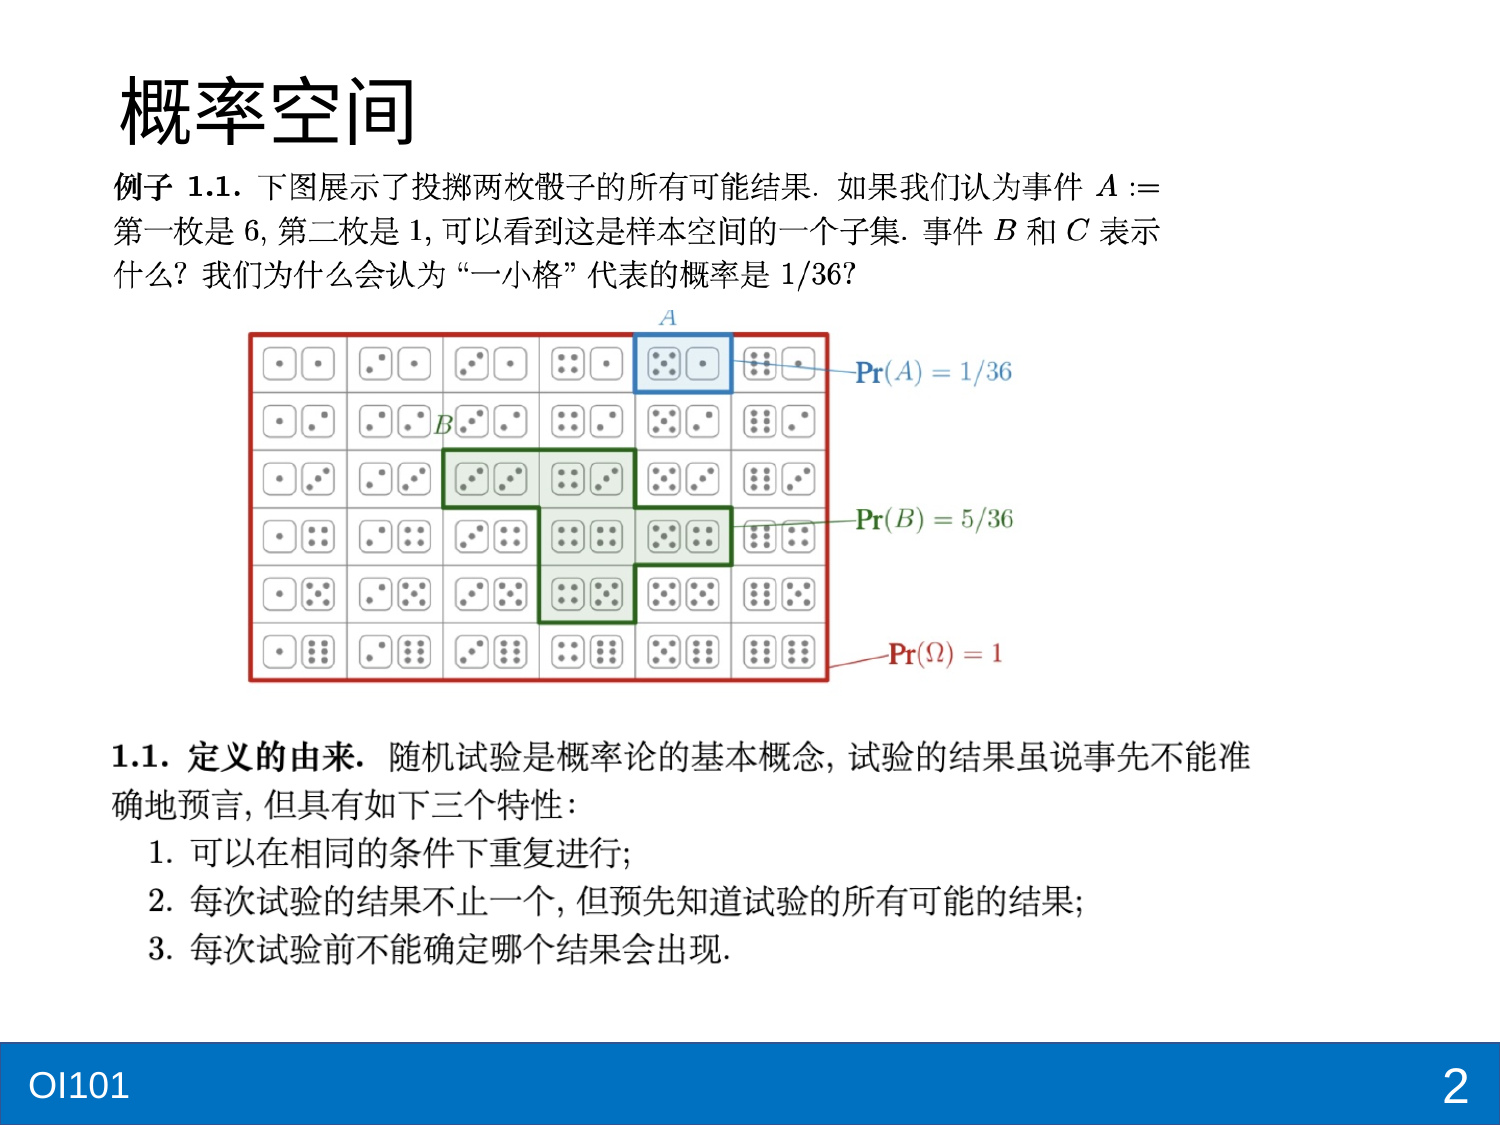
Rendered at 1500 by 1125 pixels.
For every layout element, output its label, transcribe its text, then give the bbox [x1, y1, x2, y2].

picture [103, 148, 1178, 710]
title 概率空间 [103, 59, 1397, 171]
picture [85, 728, 1284, 977]
slide_number 2 [1147, 1054, 1485, 1114]
